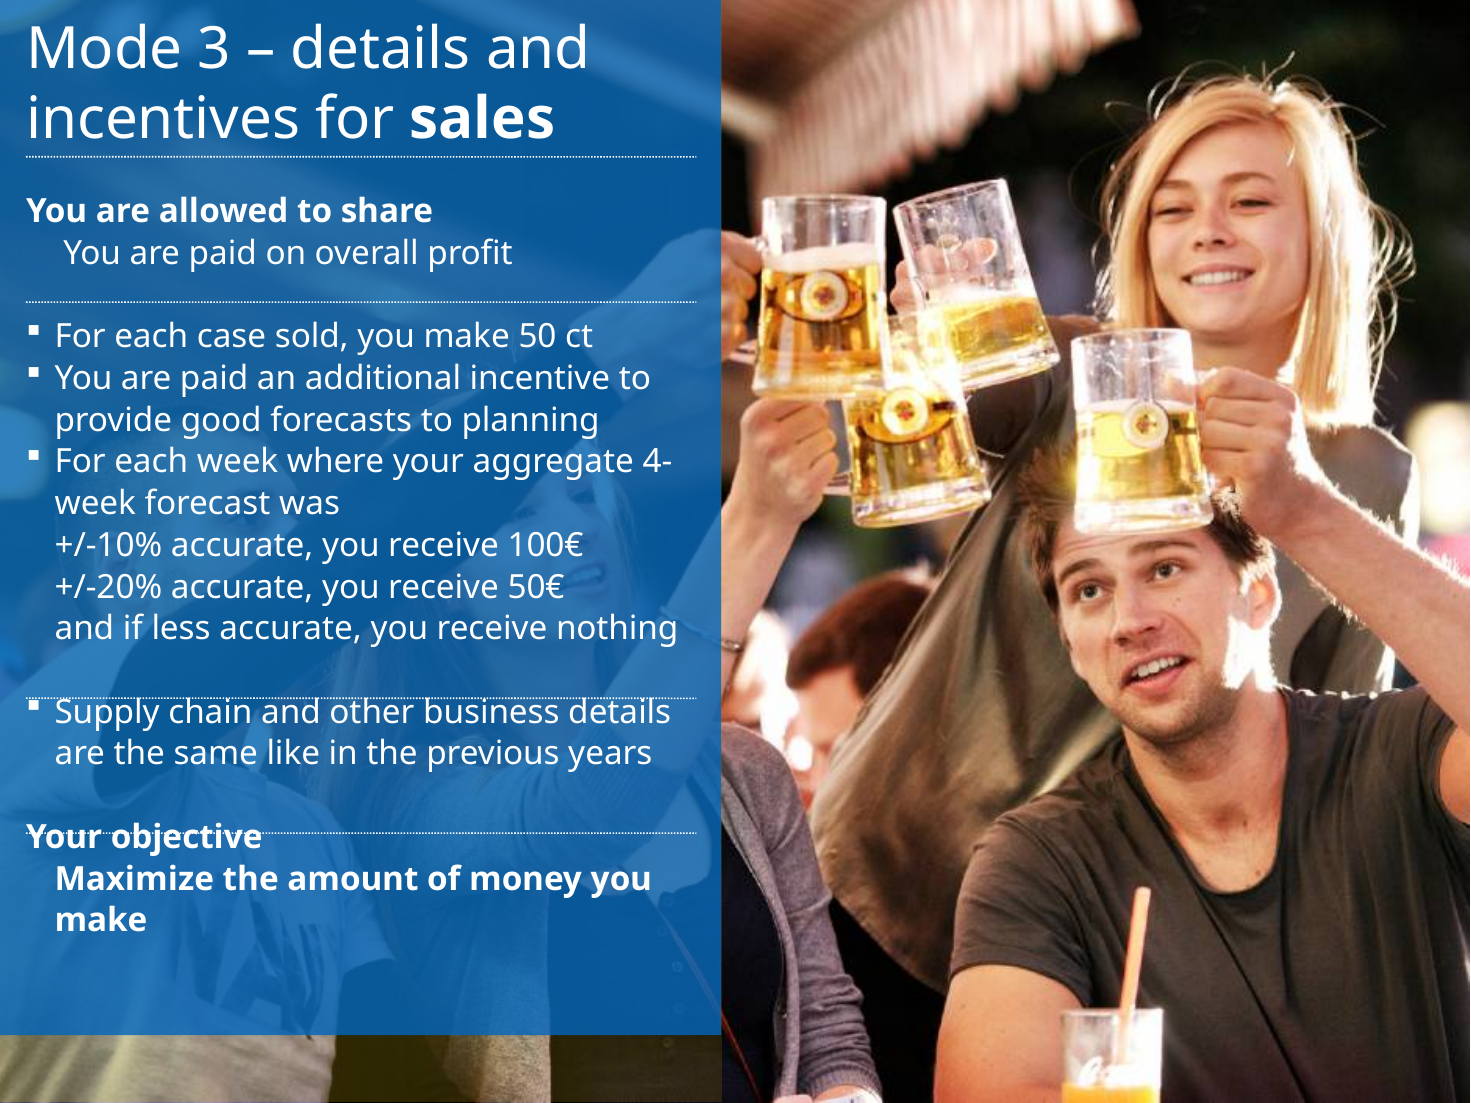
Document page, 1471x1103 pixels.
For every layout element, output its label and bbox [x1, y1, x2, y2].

text_box [0, 0, 1471, 1103]
